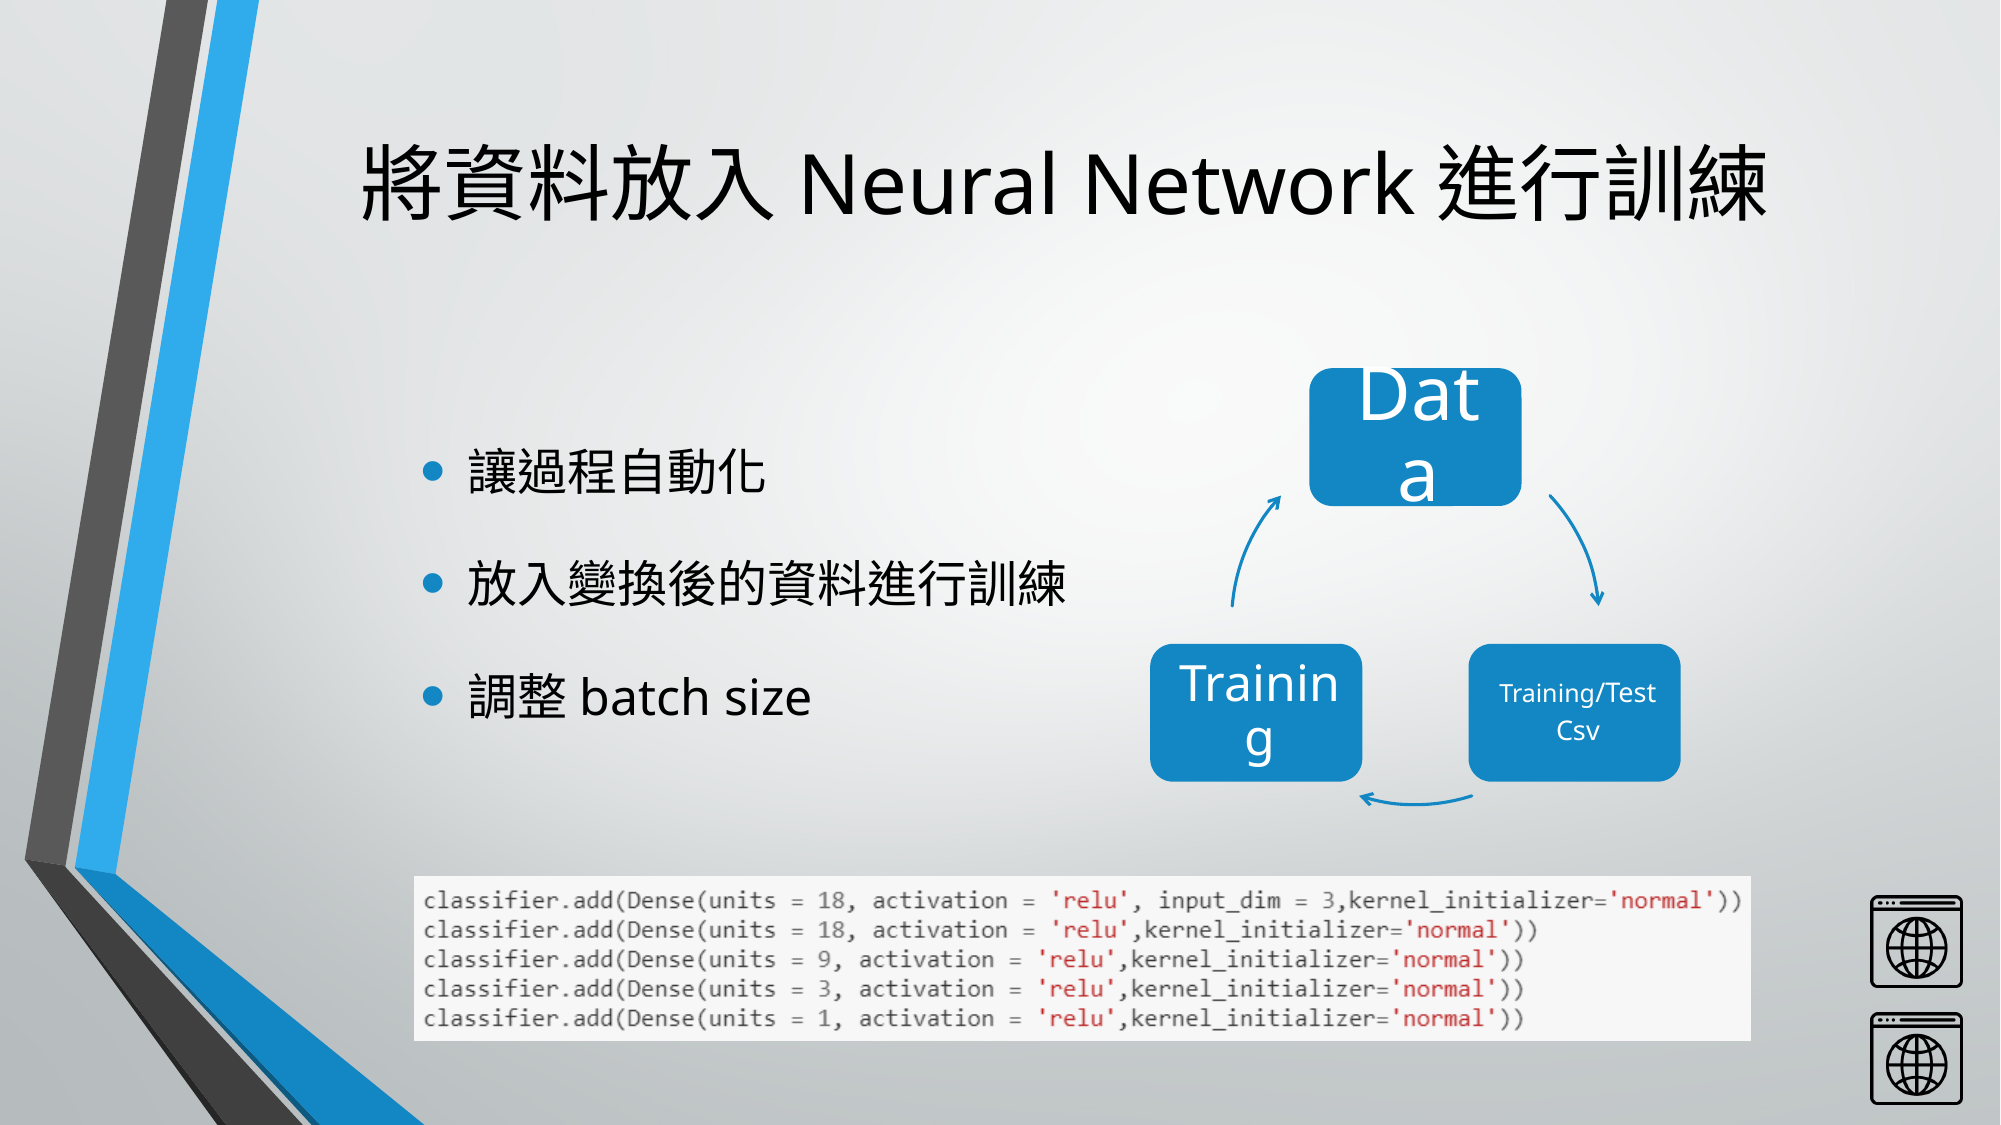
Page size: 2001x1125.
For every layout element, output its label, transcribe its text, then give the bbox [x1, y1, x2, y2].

list 讓過程自動化 放入變換後的資料進行訓練 調整batch size [405, 311, 2000, 825]
picture [1870, 895, 1963, 989]
picture [414, 875, 1751, 1042]
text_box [1079, 367, 1751, 831]
picture [1870, 1011, 1963, 1105]
title 將資料放入Neural Network進行訓練 [243, 37, 1887, 325]
